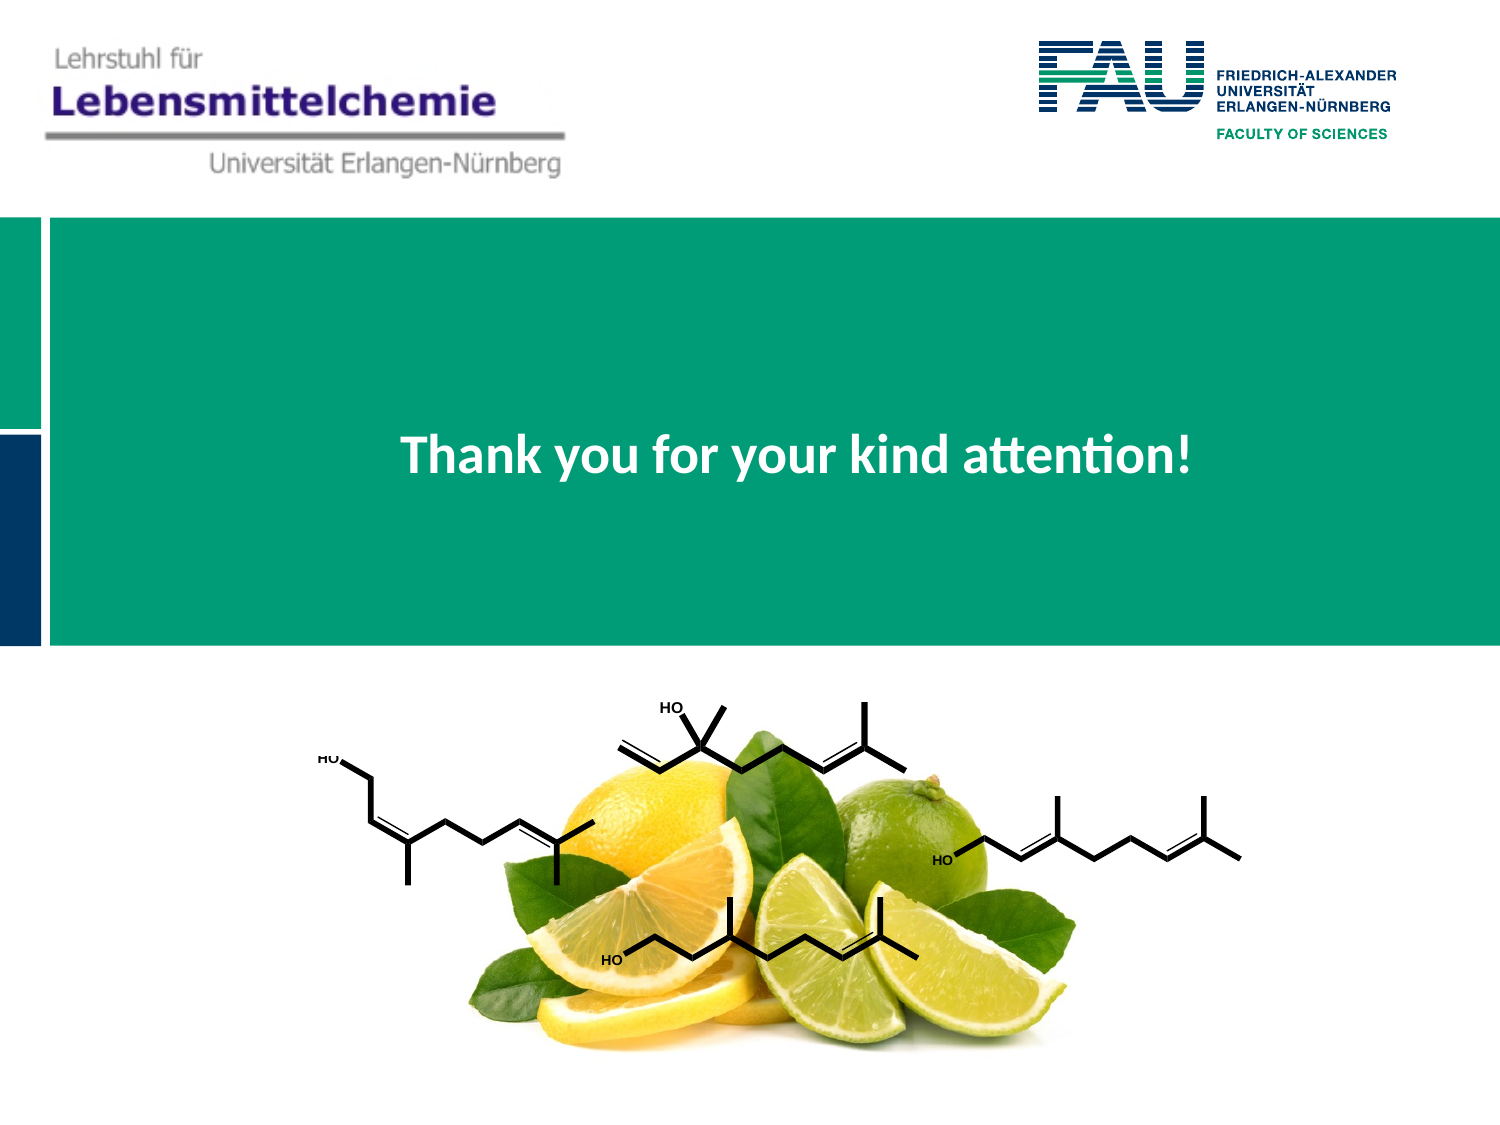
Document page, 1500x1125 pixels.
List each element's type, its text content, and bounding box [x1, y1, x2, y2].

picture [36, 24, 575, 204]
picture [451, 669, 1092, 1094]
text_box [316, 755, 604, 899]
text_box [602, 897, 930, 975]
title Thank you for your kind attention! [94, 292, 1500, 486]
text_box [616, 701, 916, 785]
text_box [931, 794, 1251, 870]
